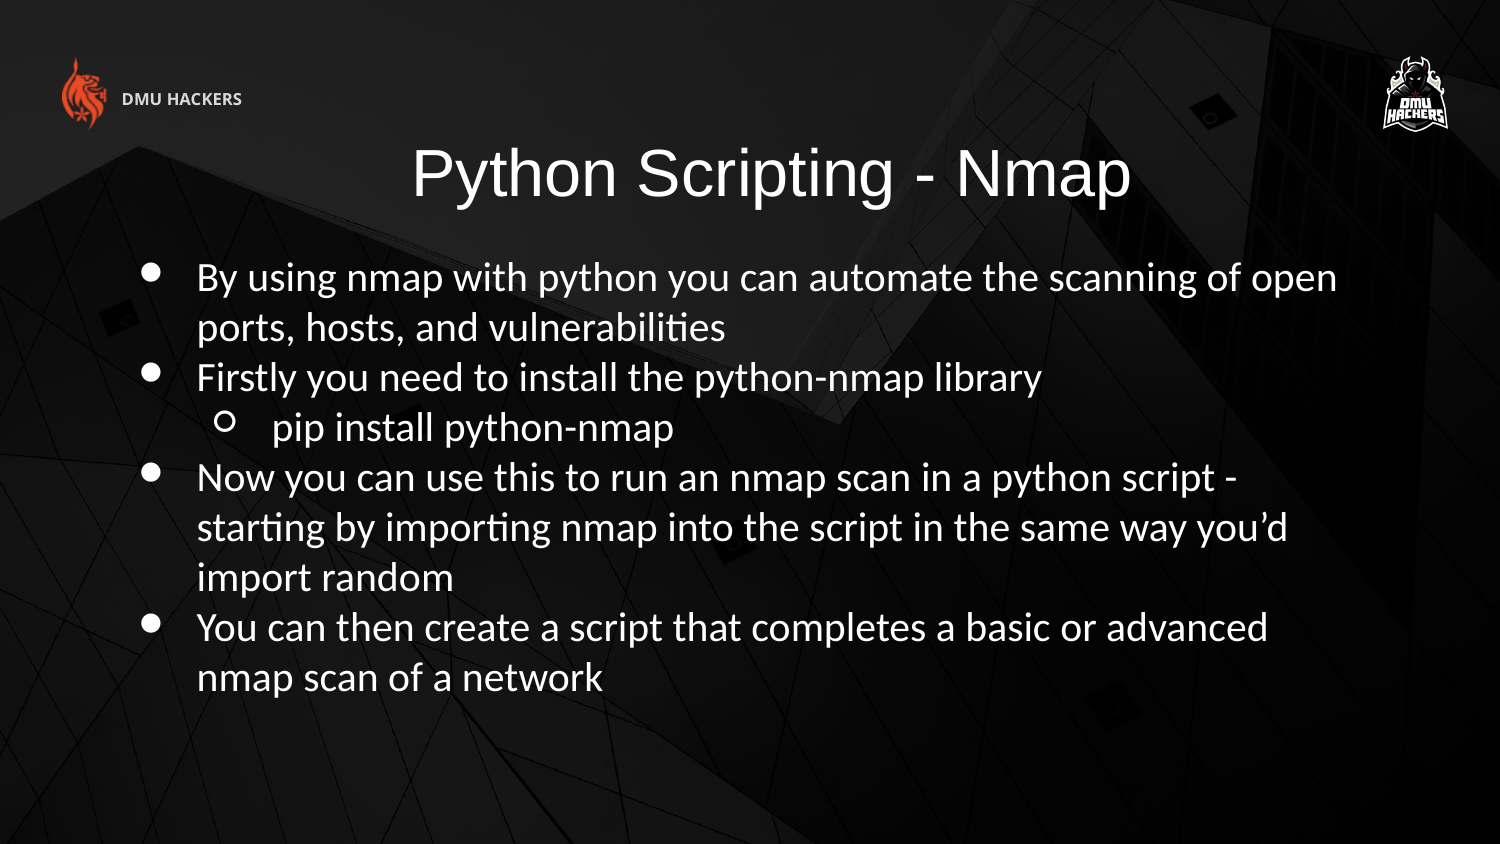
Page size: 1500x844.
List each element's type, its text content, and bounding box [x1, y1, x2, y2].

text_box [0, 0, 1500, 844]
text_box DMU HACKERS [121, 80, 305, 109]
text_box [62, 56, 107, 132]
text_box By using nmap with python you can automate the scanning of open ports, hosts, and vulnerabilities Firstly you need to install the python-nmap library pip install python-nmap Now you can use this to run an nmap scan in a python script - starting by importing nmap into the script in the same way you’d import random You can then create a script that completes a basic or advanced nmap scan of a network [106, 234, 1384, 757]
text_box Python Scripting - Nmap [261, 115, 1284, 220]
text_box [1383, 56, 1448, 132]
